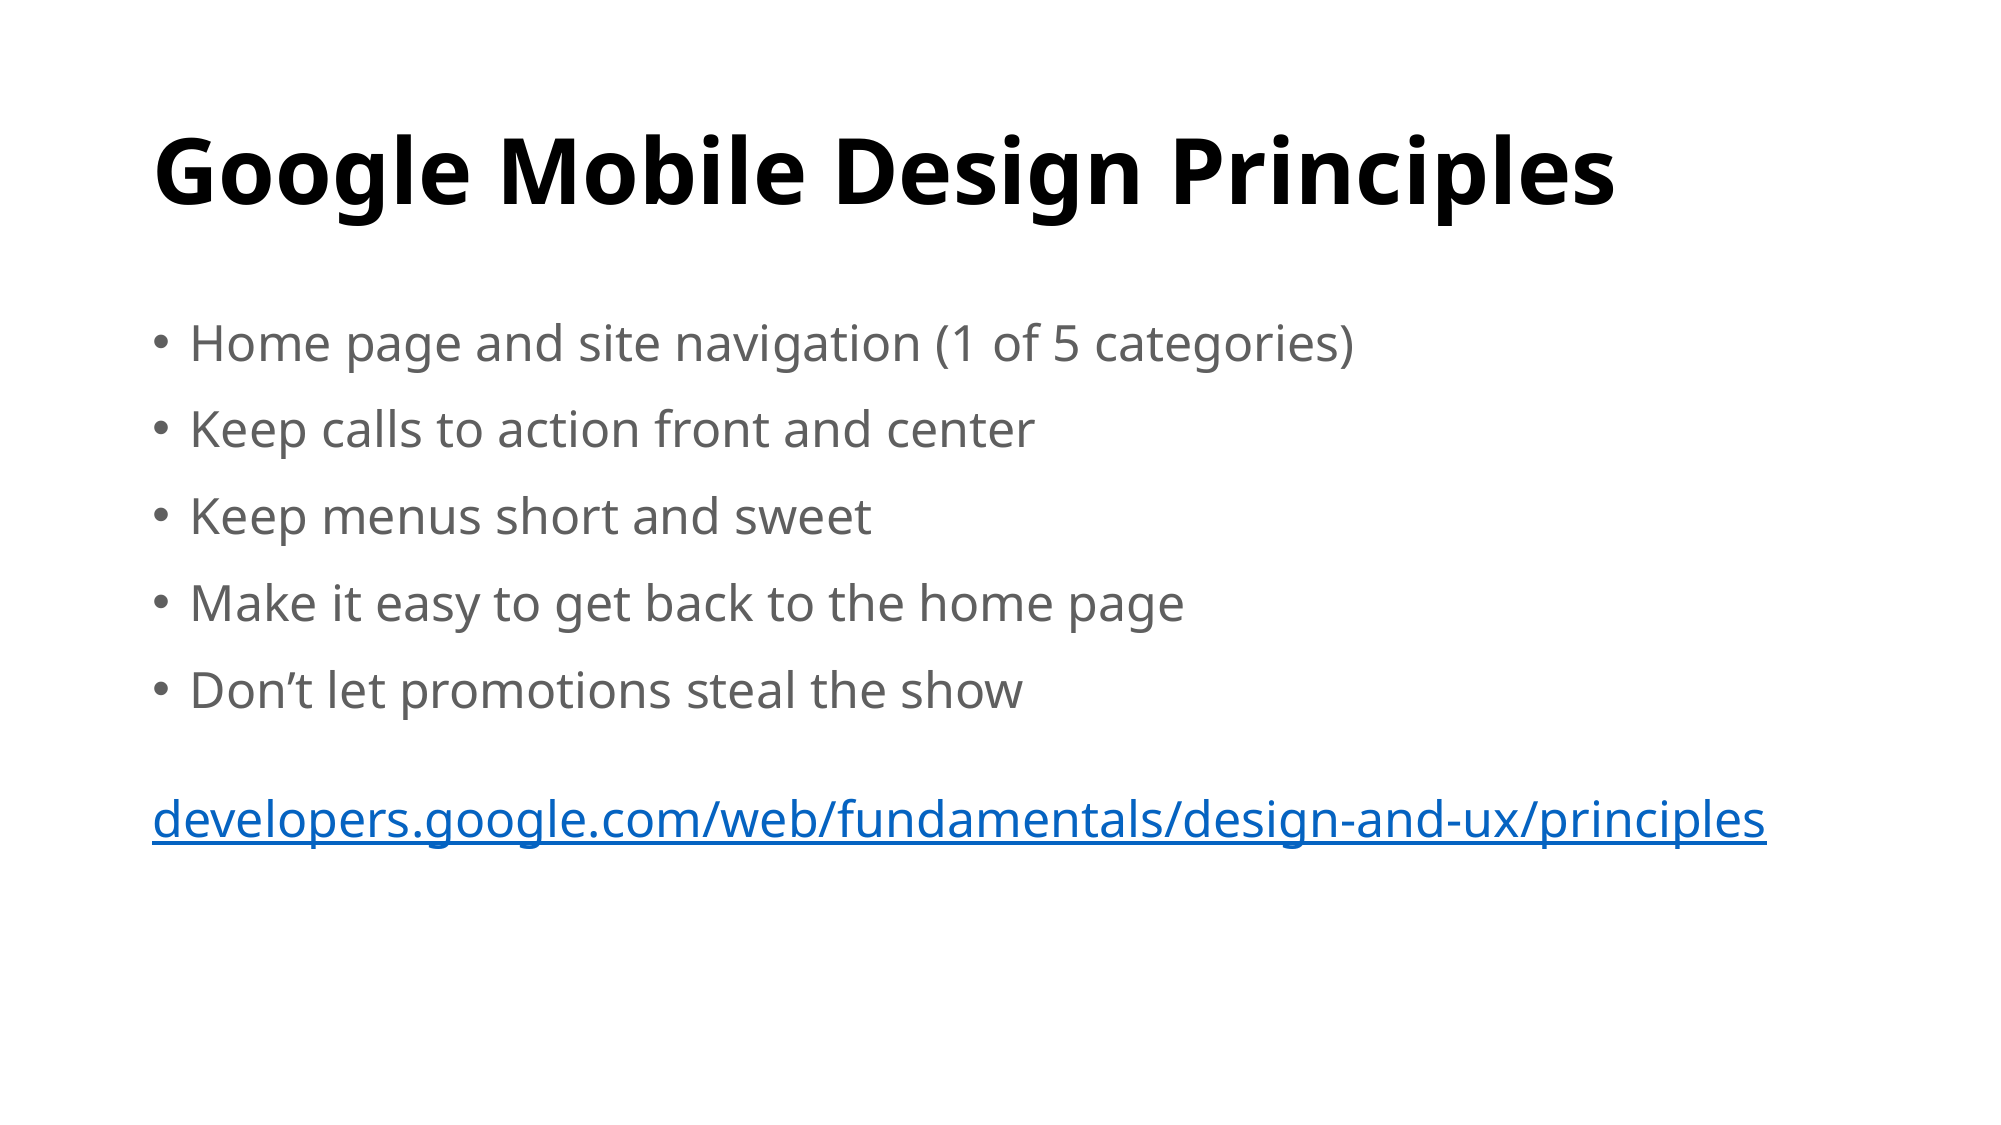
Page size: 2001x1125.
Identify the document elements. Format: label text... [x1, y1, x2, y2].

title Google Mobile Design Principles [137, 105, 1863, 245]
list Home page and site navigation (1 of 5 categories) Keep calls to action front and center Keep menus short and sweet Make it easy to get back to the home page Don’t let promotions steal the show [137, 297, 1889, 772]
text_box developers.google.com/web/fundamentals/design-and-ux/principles [137, 772, 1889, 878]
